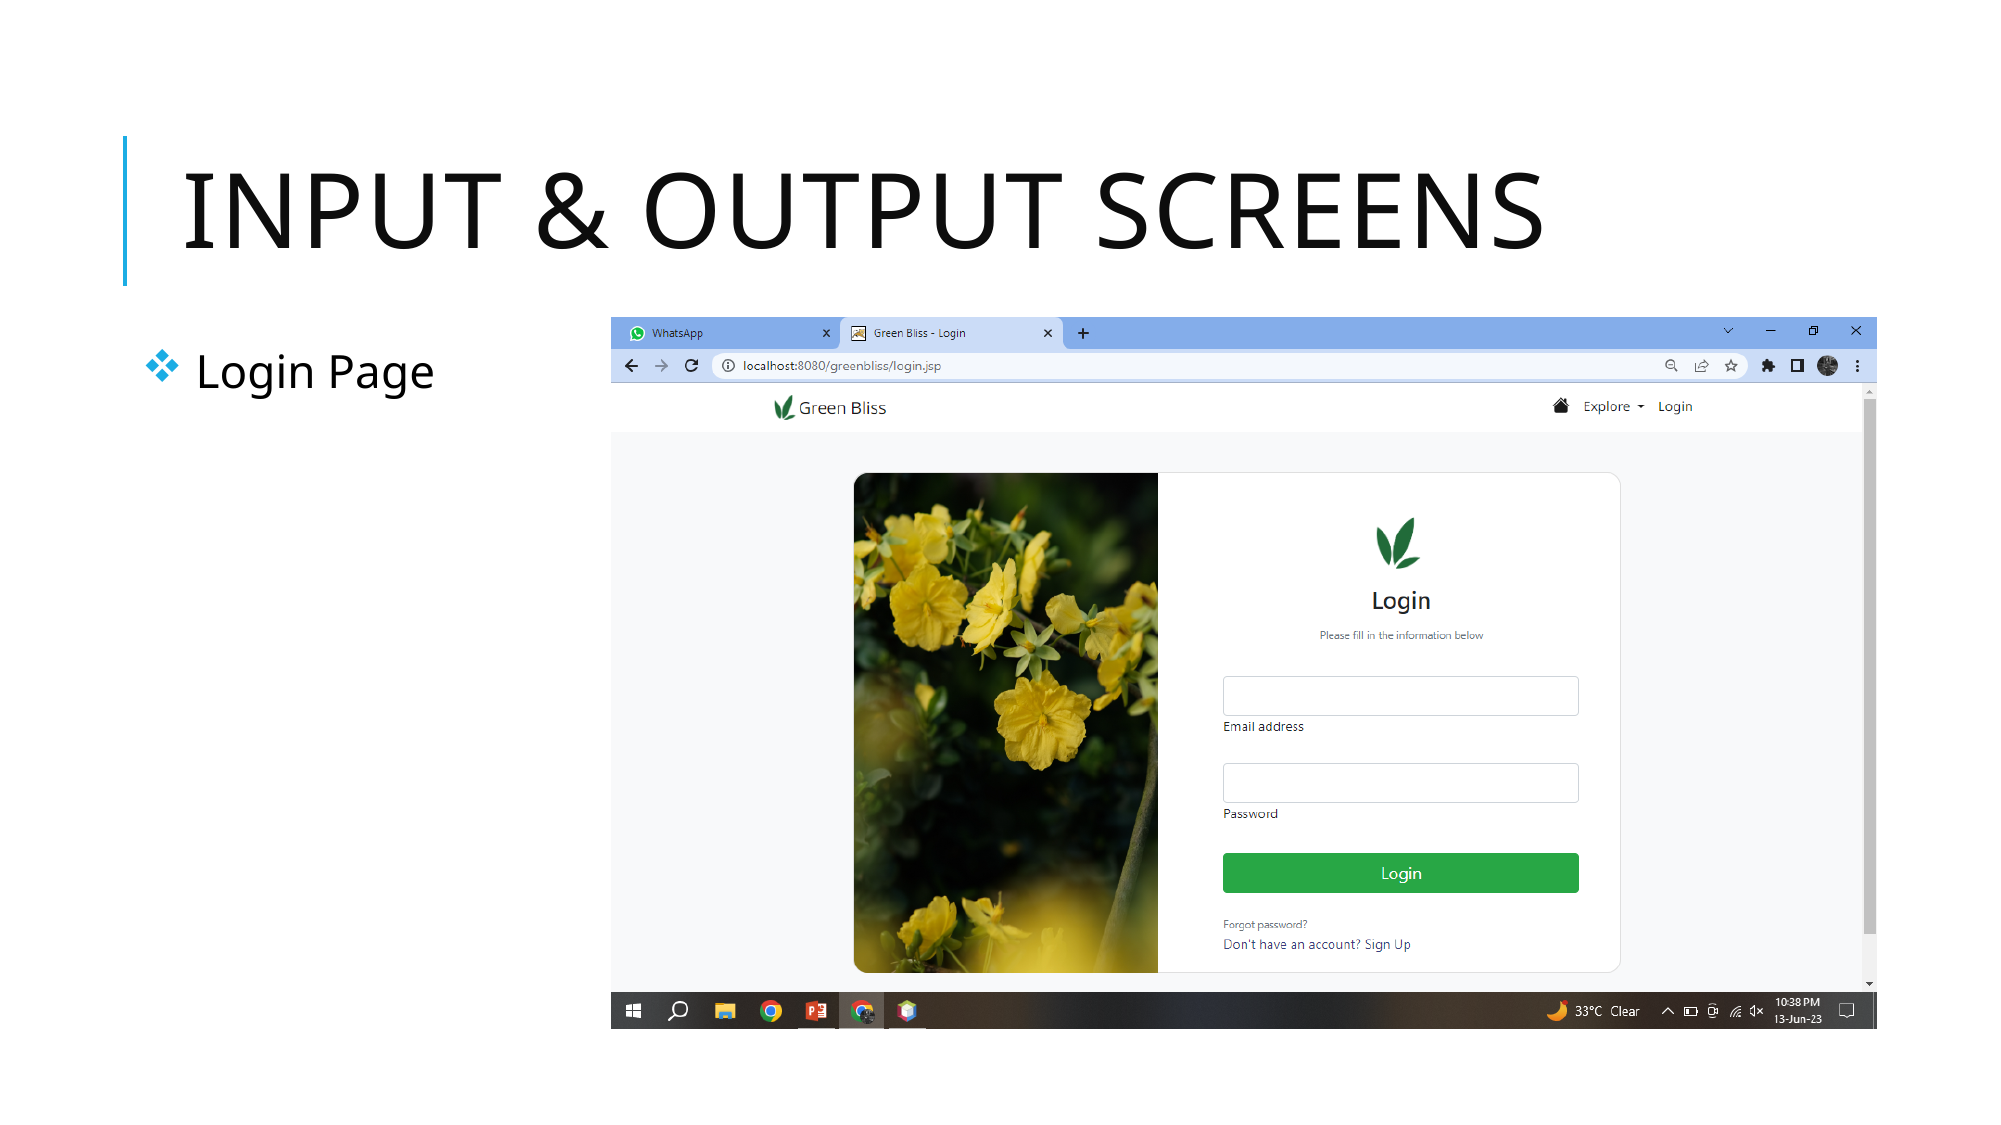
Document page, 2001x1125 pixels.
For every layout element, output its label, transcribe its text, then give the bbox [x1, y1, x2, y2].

picture [611, 316, 1877, 1029]
title Input & output screens [168, 96, 1763, 341]
list Login Page [134, 341, 604, 414]
